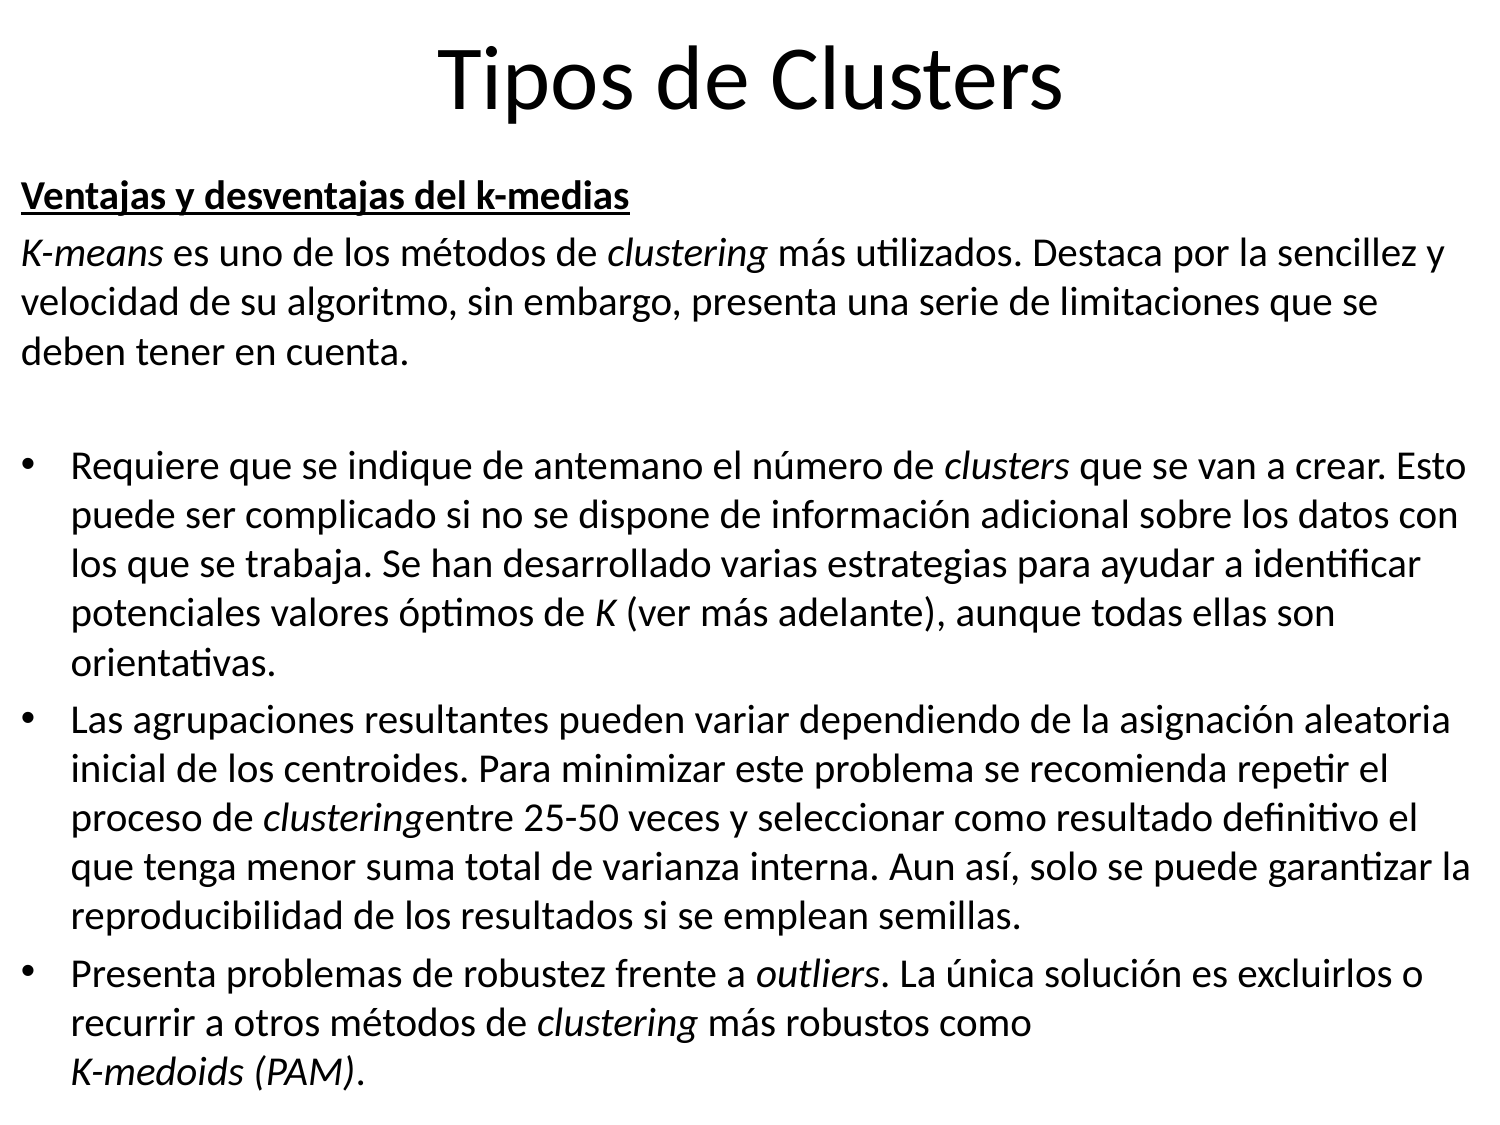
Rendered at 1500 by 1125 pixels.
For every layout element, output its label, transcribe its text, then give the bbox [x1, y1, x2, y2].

list Ventajas y desventajas del k-medias K-means es uno de los métodos de clustering más utilizados. Destaca por la sencillez y velocidad de su algoritmo, sin embargo, presenta una serie de limitaciones que se deben tener en cuenta. Requiere que se indique de antemano el número de clusters que se van a crear. Esto puede ser complicado si no se dispone de información adicional sobre los datos con los que se trabaja. Se han desarrollado varias estrategias para ayudar a identificar potenciales valores óptimos de K (ver más adelante), aunque todas ellas son orientativas. Las agrupaciones resultantes pueden variar dependiendo de la asignación aleatoria inicial de los centroides. Para minimizar este problema se recomienda repetir el proceso de clusteringentre 25-50 veces y seleccionar como resultado definitivo el que tenga menor suma total de varianza interna. Aun así, solo se puede garantizar la reproducibilidad de los resultados si se emplean semillas. Presenta problemas de robustez frente a outliers. La única solución es excluirlos o recurrir a otros métodos de clustering más robustos como K-medoids (PAM). [5, 160, 1498, 1106]
title Tipos de Clusters [76, 8, 1427, 138]
